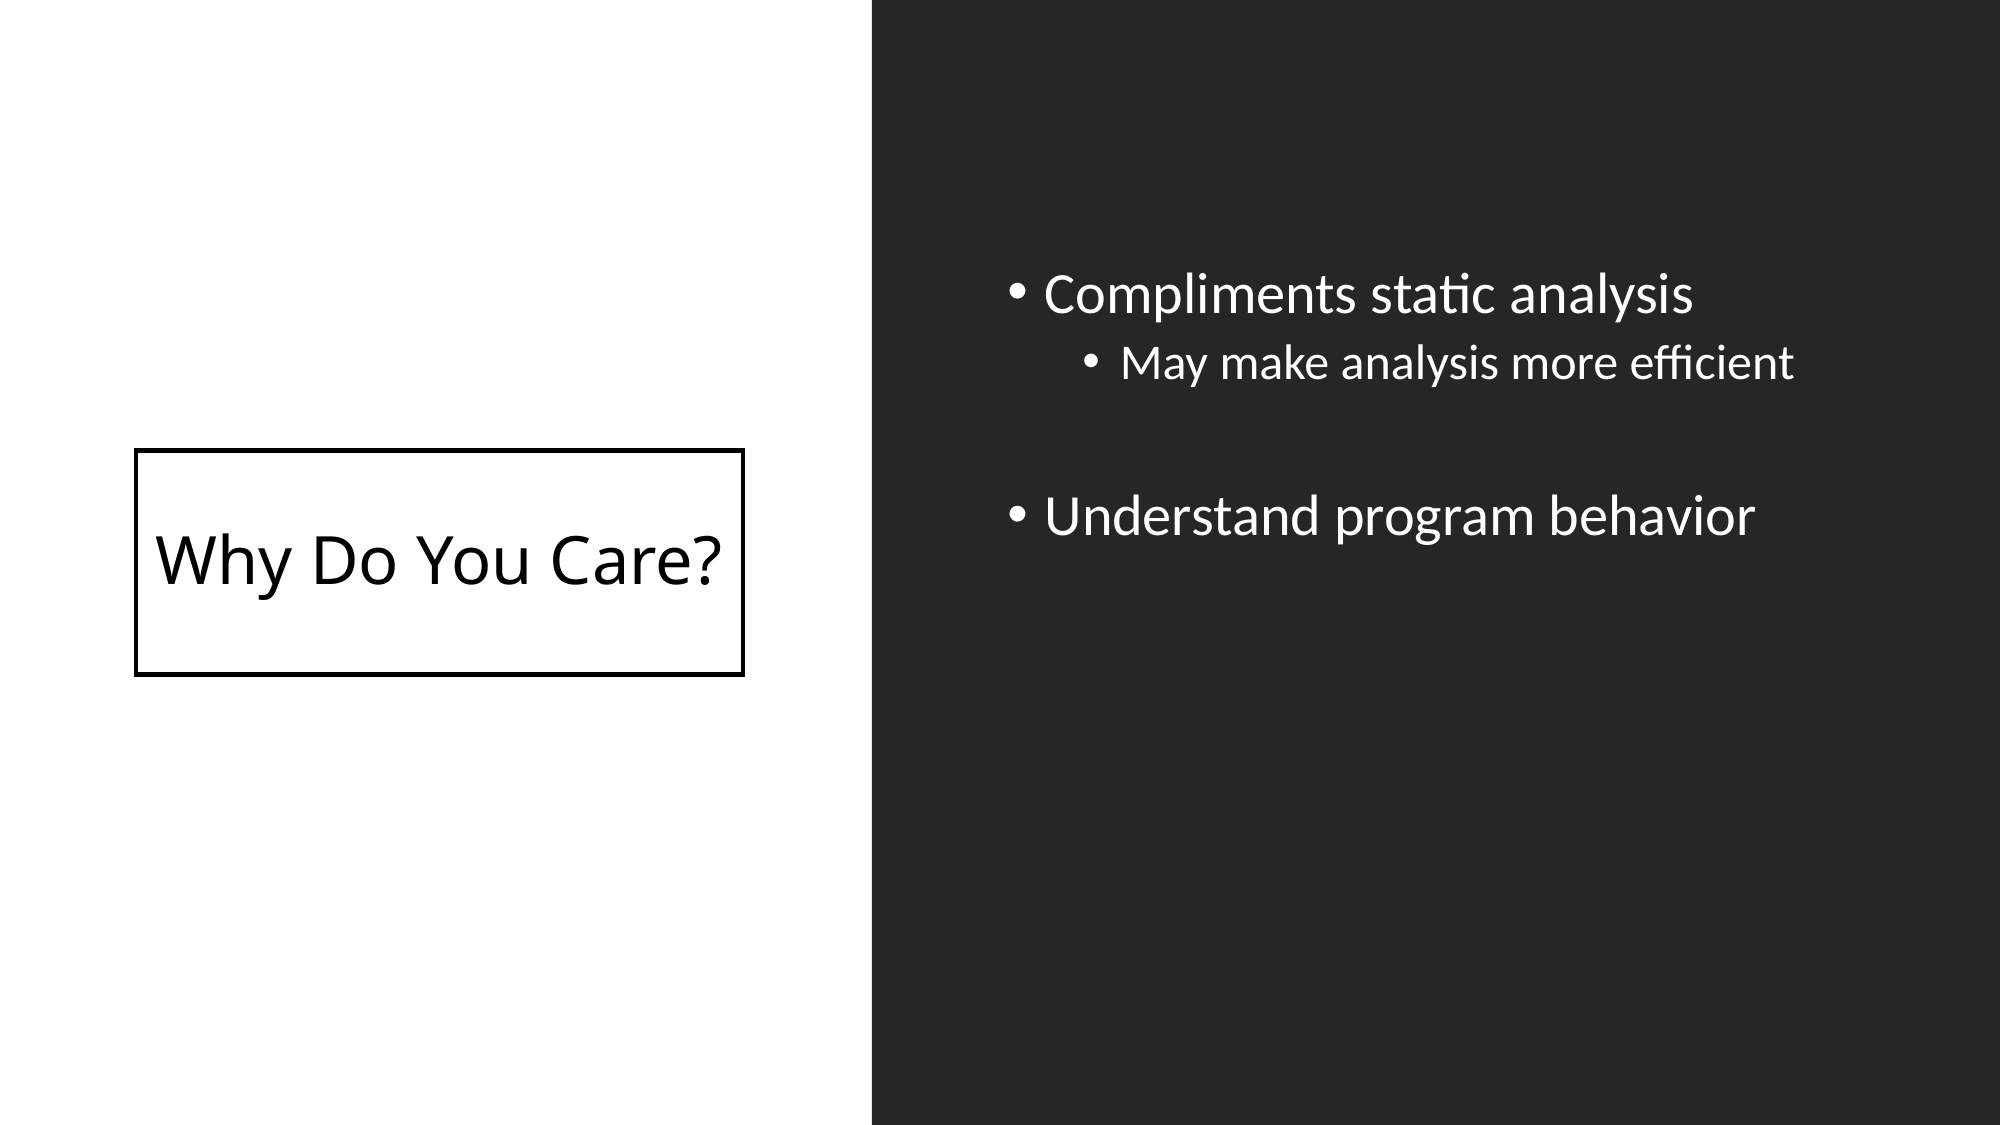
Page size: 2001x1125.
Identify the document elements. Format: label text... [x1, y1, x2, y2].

list Compliments static analysis May make analysis more efficient Understand program behavior [992, 131, 1880, 994]
title Why Do You Care? [136, 450, 743, 675]
text_box [871, 0, 2000, 1125]
